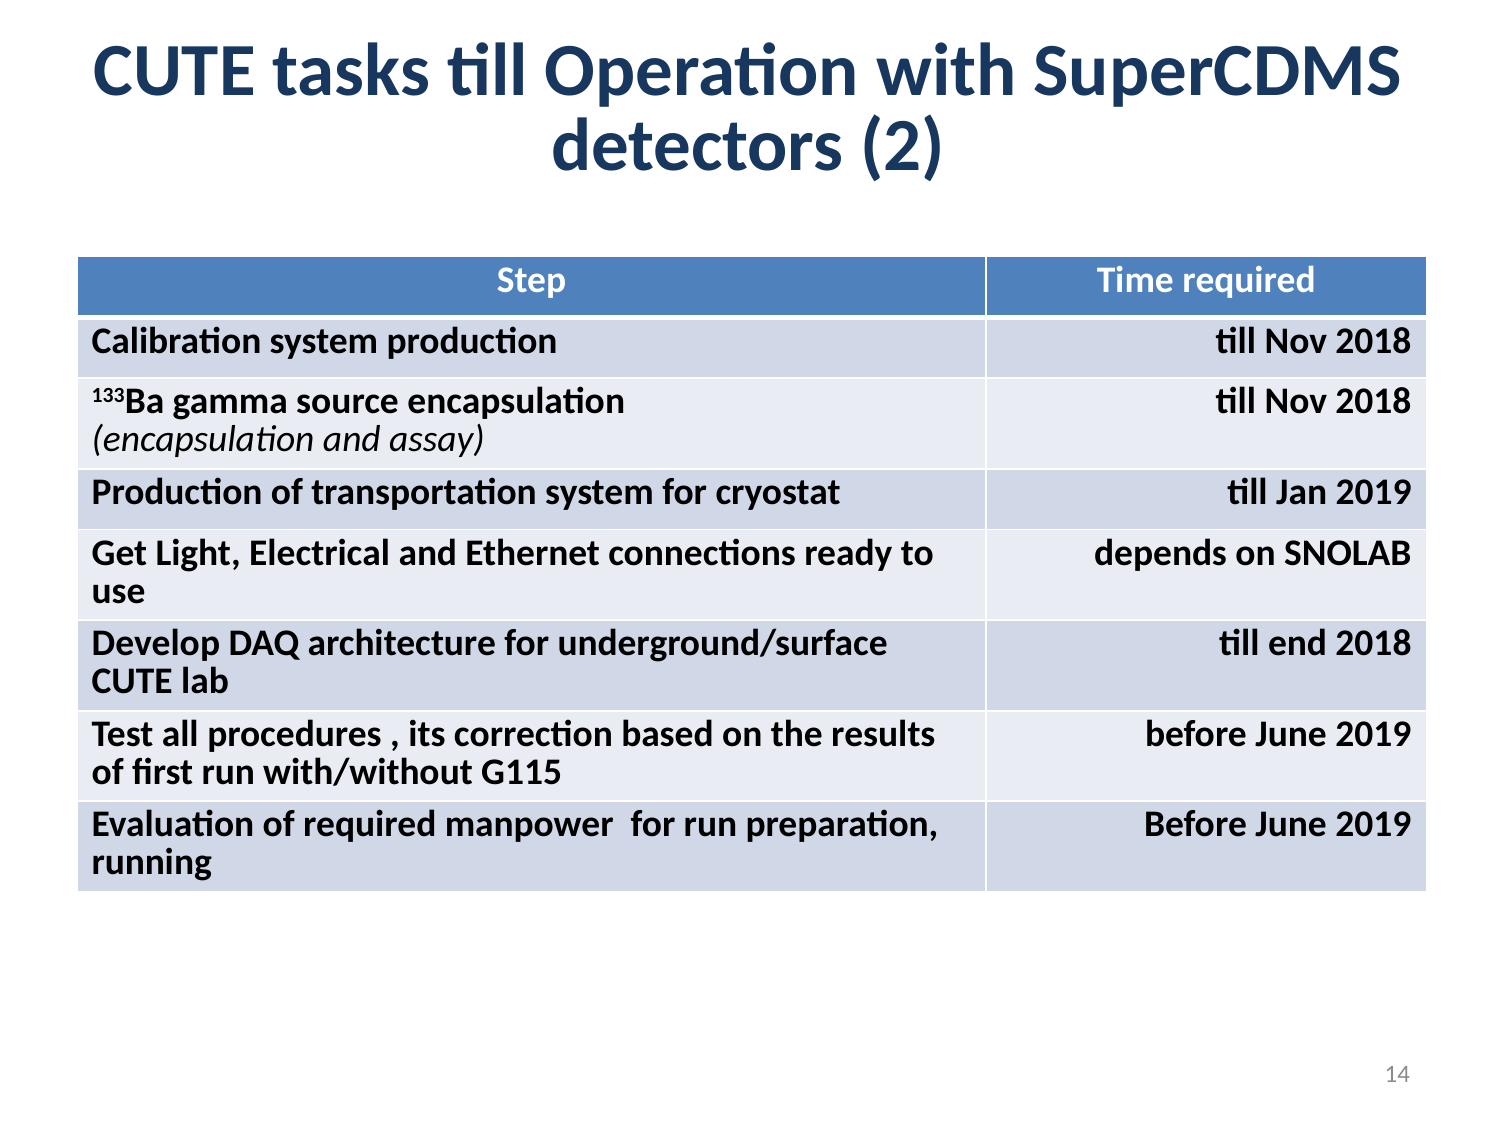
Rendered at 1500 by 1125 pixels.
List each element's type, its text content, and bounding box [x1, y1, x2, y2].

table_cell till Nov 2018 [987, 379, 1426, 468]
table_cell till Nov 2018 [987, 320, 1426, 377]
table_cell Develop DAQ architecture for underground/surface CUTE lab [78, 621, 985, 710]
table_cell Test all procedures , its correction based on the results of first run with/without G115 [78, 712, 985, 800]
table_cell 133Ba gamma source encapsulation (encapsulation and assay) [78, 379, 985, 468]
table_cell Get Light, Electrical and Ethernet connections ready to use [78, 530, 985, 619]
table_cell before June 2019 [987, 712, 1426, 800]
table_cell Evaluation of required manpower for run preparation, running [78, 802, 985, 891]
table_cell Production of transportation system for cryostat [78, 470, 985, 529]
table_cell Before June 2019 [987, 802, 1426, 891]
slide_number 14 [1074, 1042, 1425, 1103]
table_cell till Jan 2019 [987, 470, 1426, 529]
title CUTE tasks till Operation with SuperCDMS detectors (2) [73, 20, 1424, 209]
table_header Time required [987, 257, 1426, 315]
table_header Step [78, 257, 985, 315]
table_cell Calibration system production [78, 320, 985, 377]
table_cell till end 2018 [987, 621, 1426, 710]
table_cell depends on SNOLAB [987, 530, 1426, 619]
